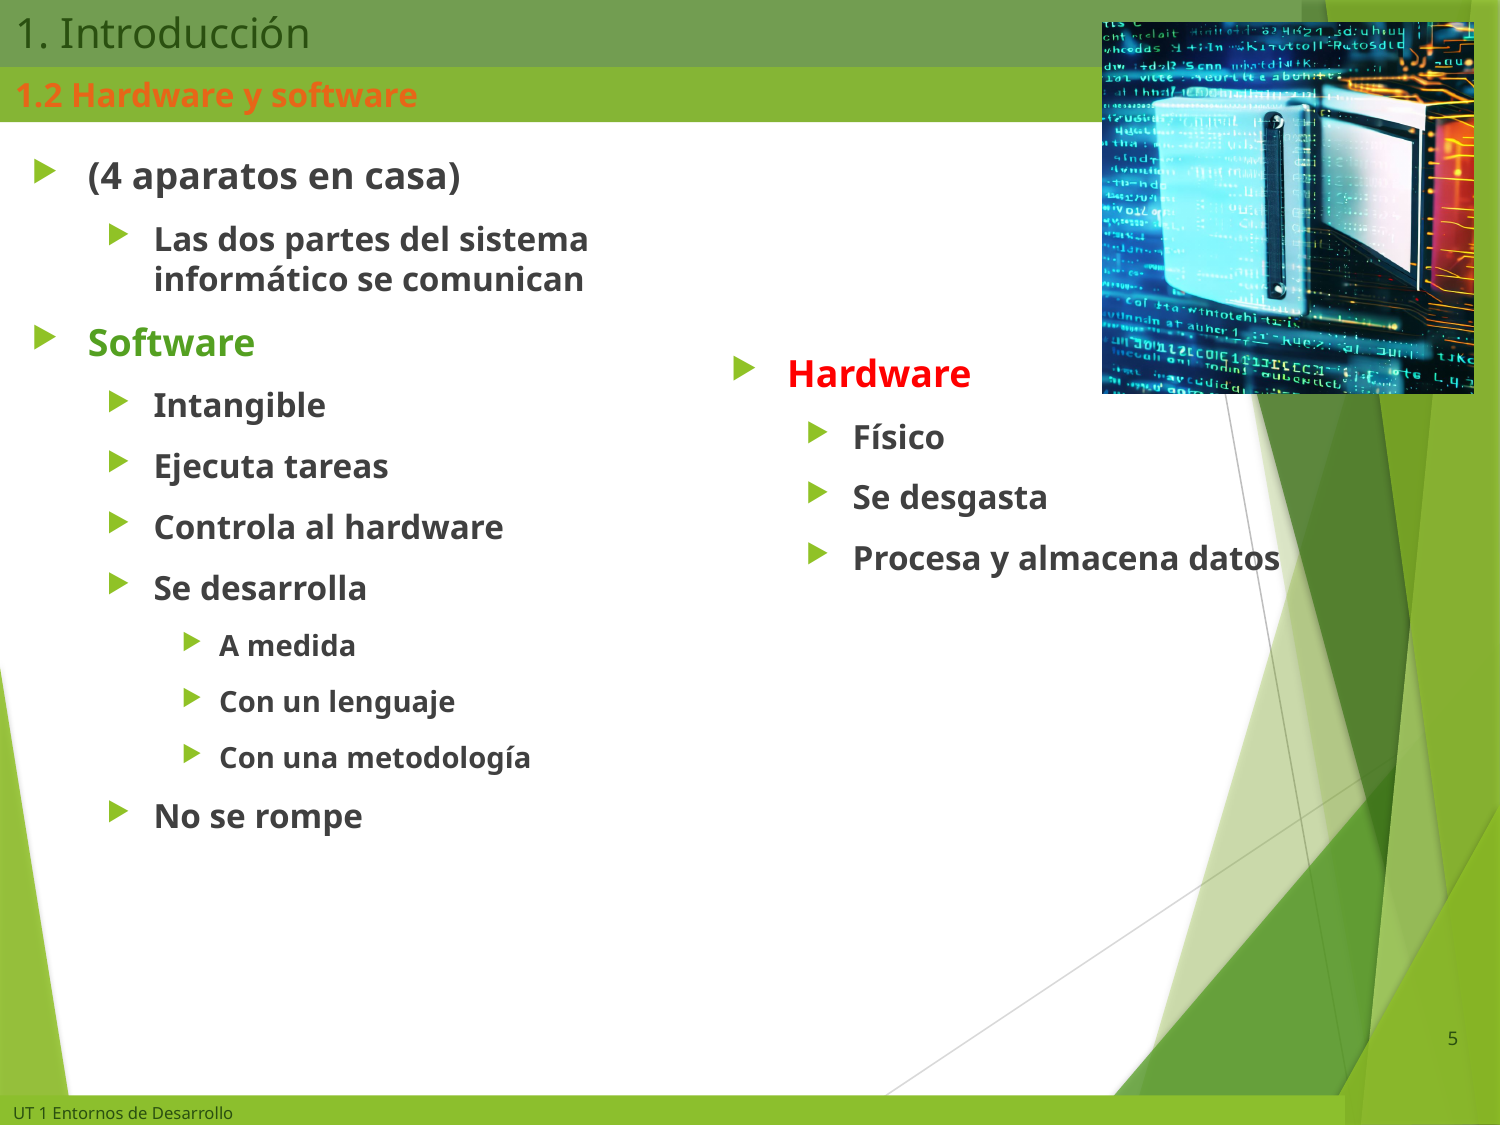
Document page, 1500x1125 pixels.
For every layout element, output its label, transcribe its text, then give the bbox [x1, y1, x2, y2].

list (4 aparatos en casa) Las dos partes del sistema informático se comunican Software Intangible Ejecuta tareas Controla al hardware Se desarrolla A medida Con un lenguaje Con una metodología No se rompe Hardware Físico Se desgasta Procesa y almacena datos [16, 144, 1445, 1082]
title 1. Introducción [0, 0, 1302, 67]
slide_number 5 [1445, 1009, 1474, 1070]
list 1.2 Hardware y software [0, 67, 1096, 123]
picture [1101, 22, 1474, 395]
